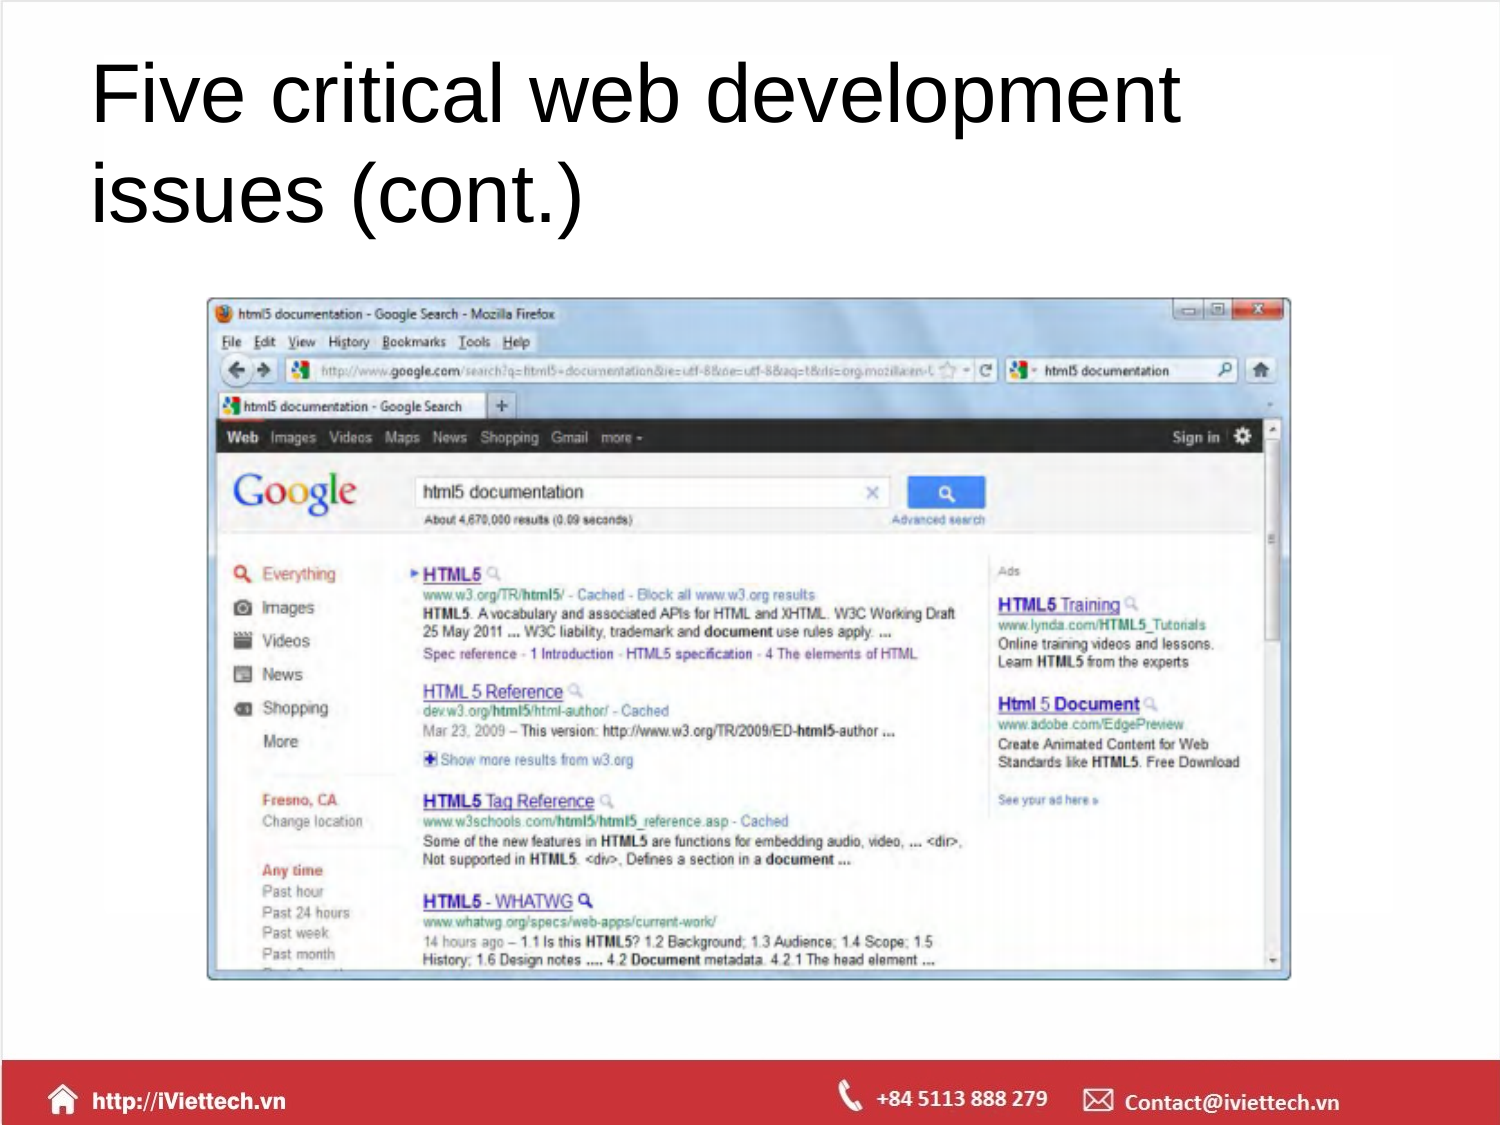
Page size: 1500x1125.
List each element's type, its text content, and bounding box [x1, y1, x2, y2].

title Five critical web development issues (cont.) [74, 44, 1426, 233]
picture [0, 0, 1500, 1125]
